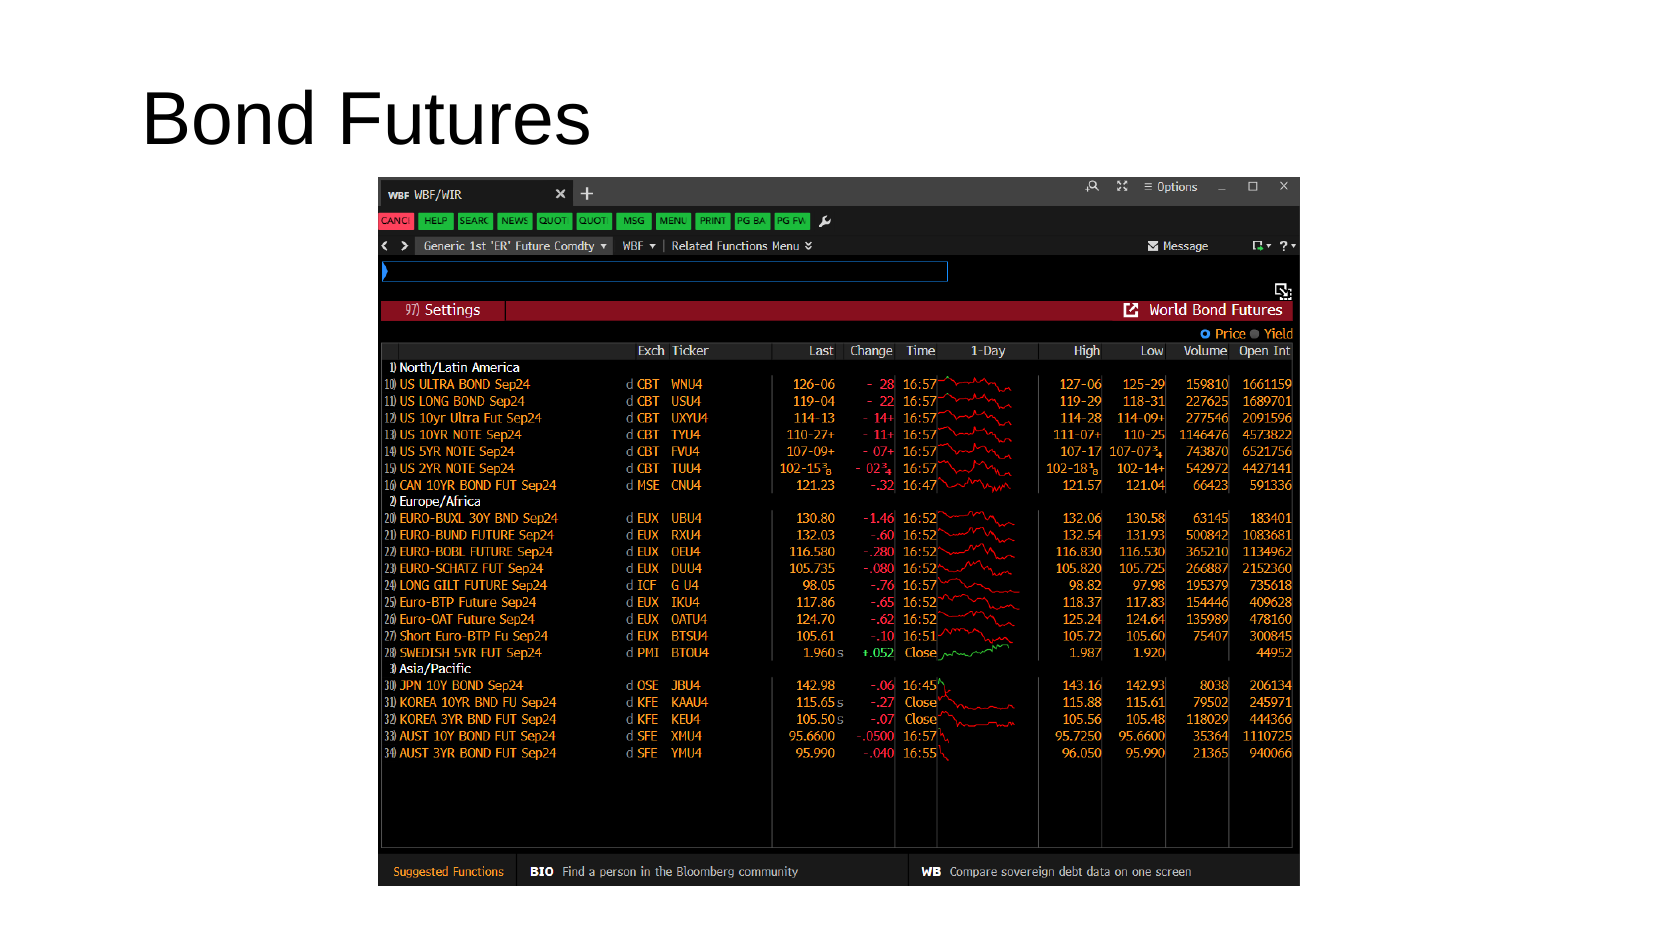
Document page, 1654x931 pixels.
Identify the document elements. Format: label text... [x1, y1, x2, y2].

picture [378, 176, 1300, 886]
title Bond Futures [141, 37, 1630, 193]
